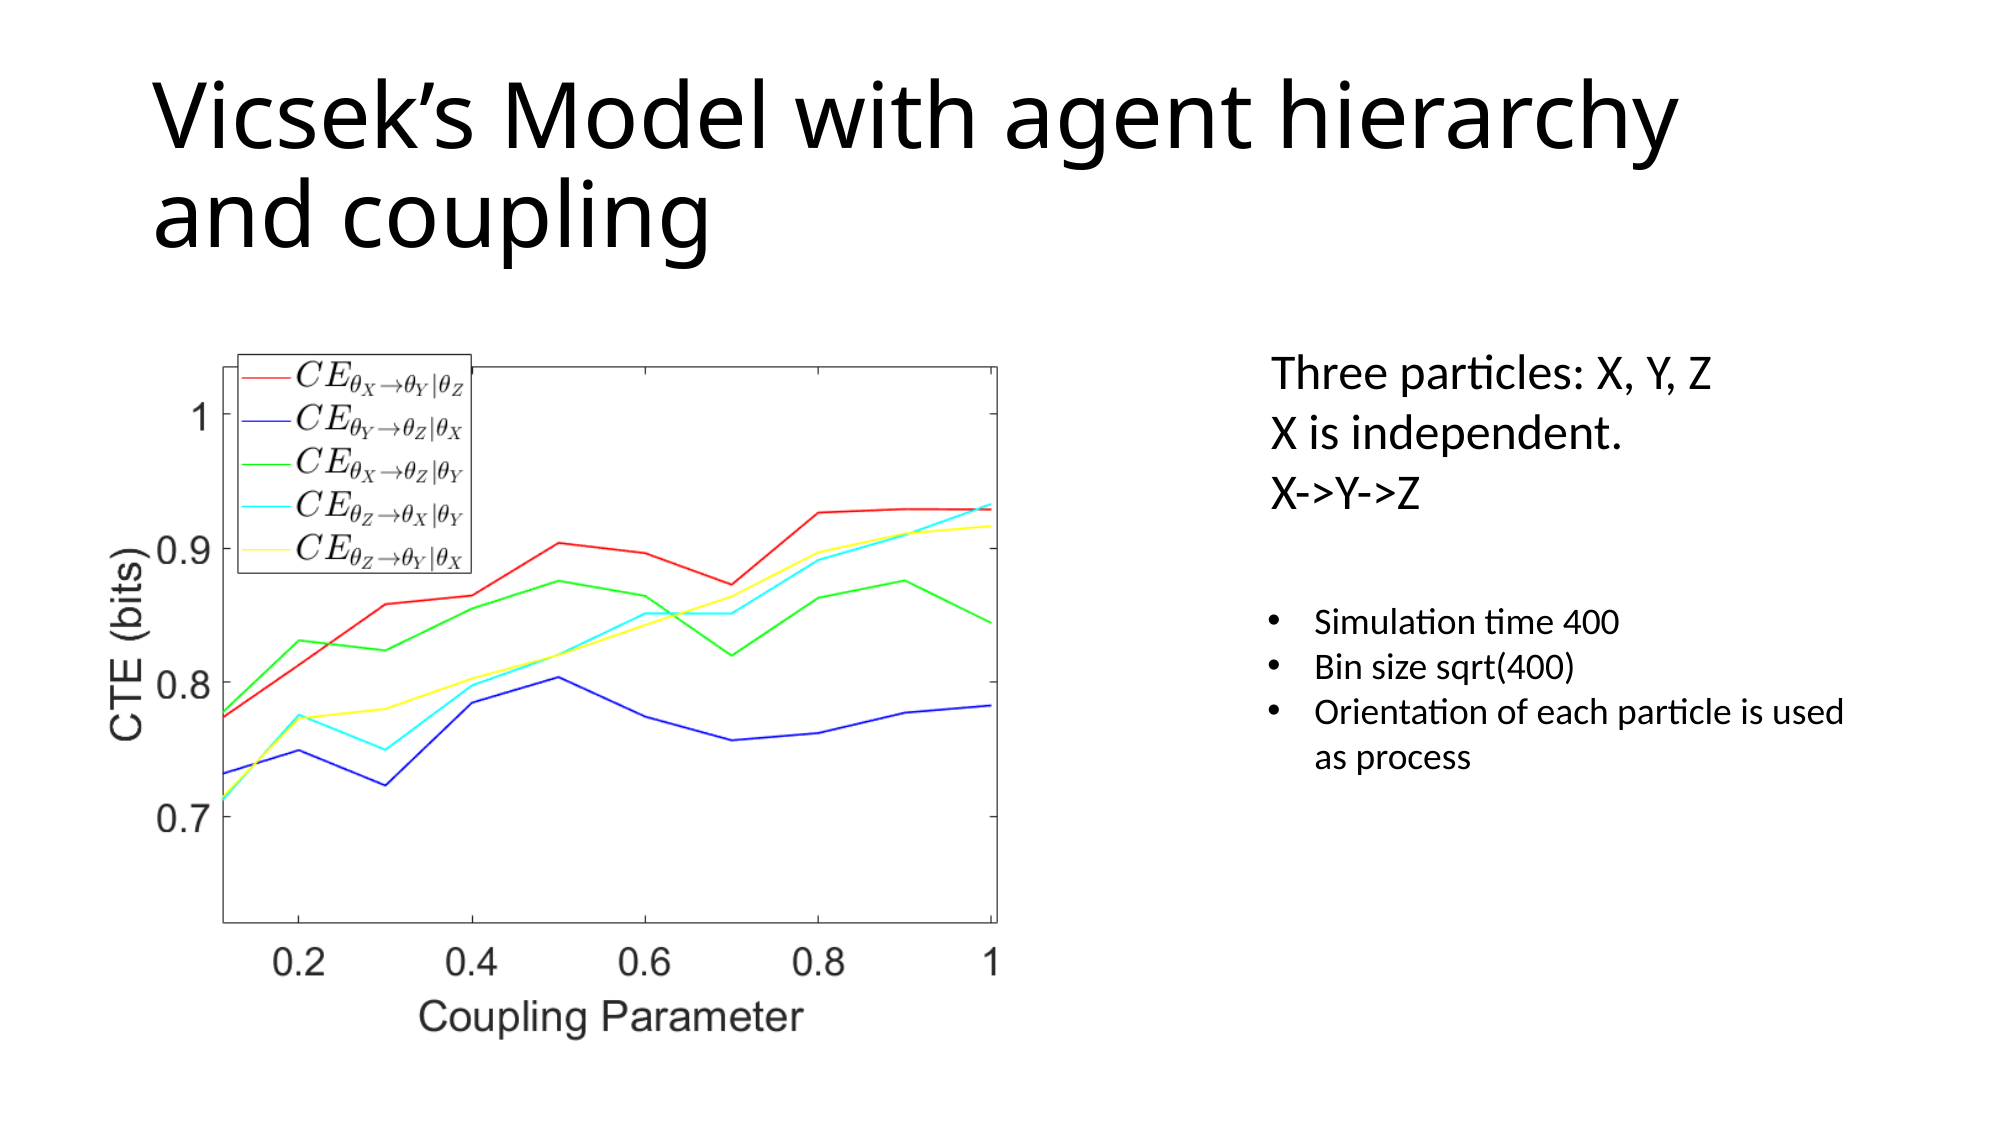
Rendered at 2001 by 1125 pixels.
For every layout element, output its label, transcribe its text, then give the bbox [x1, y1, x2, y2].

picture [93, 312, 1093, 1041]
text_box Three particles: X, Y, Z X is independent. X->Y->Z [1256, 332, 1884, 528]
text_box Simulation time 400 Bin size sqrt(400) Orientation of each particle is used as process [1252, 589, 1863, 785]
title Vicsek’s Model with agent hierarchy and coupling [137, 59, 1863, 278]
